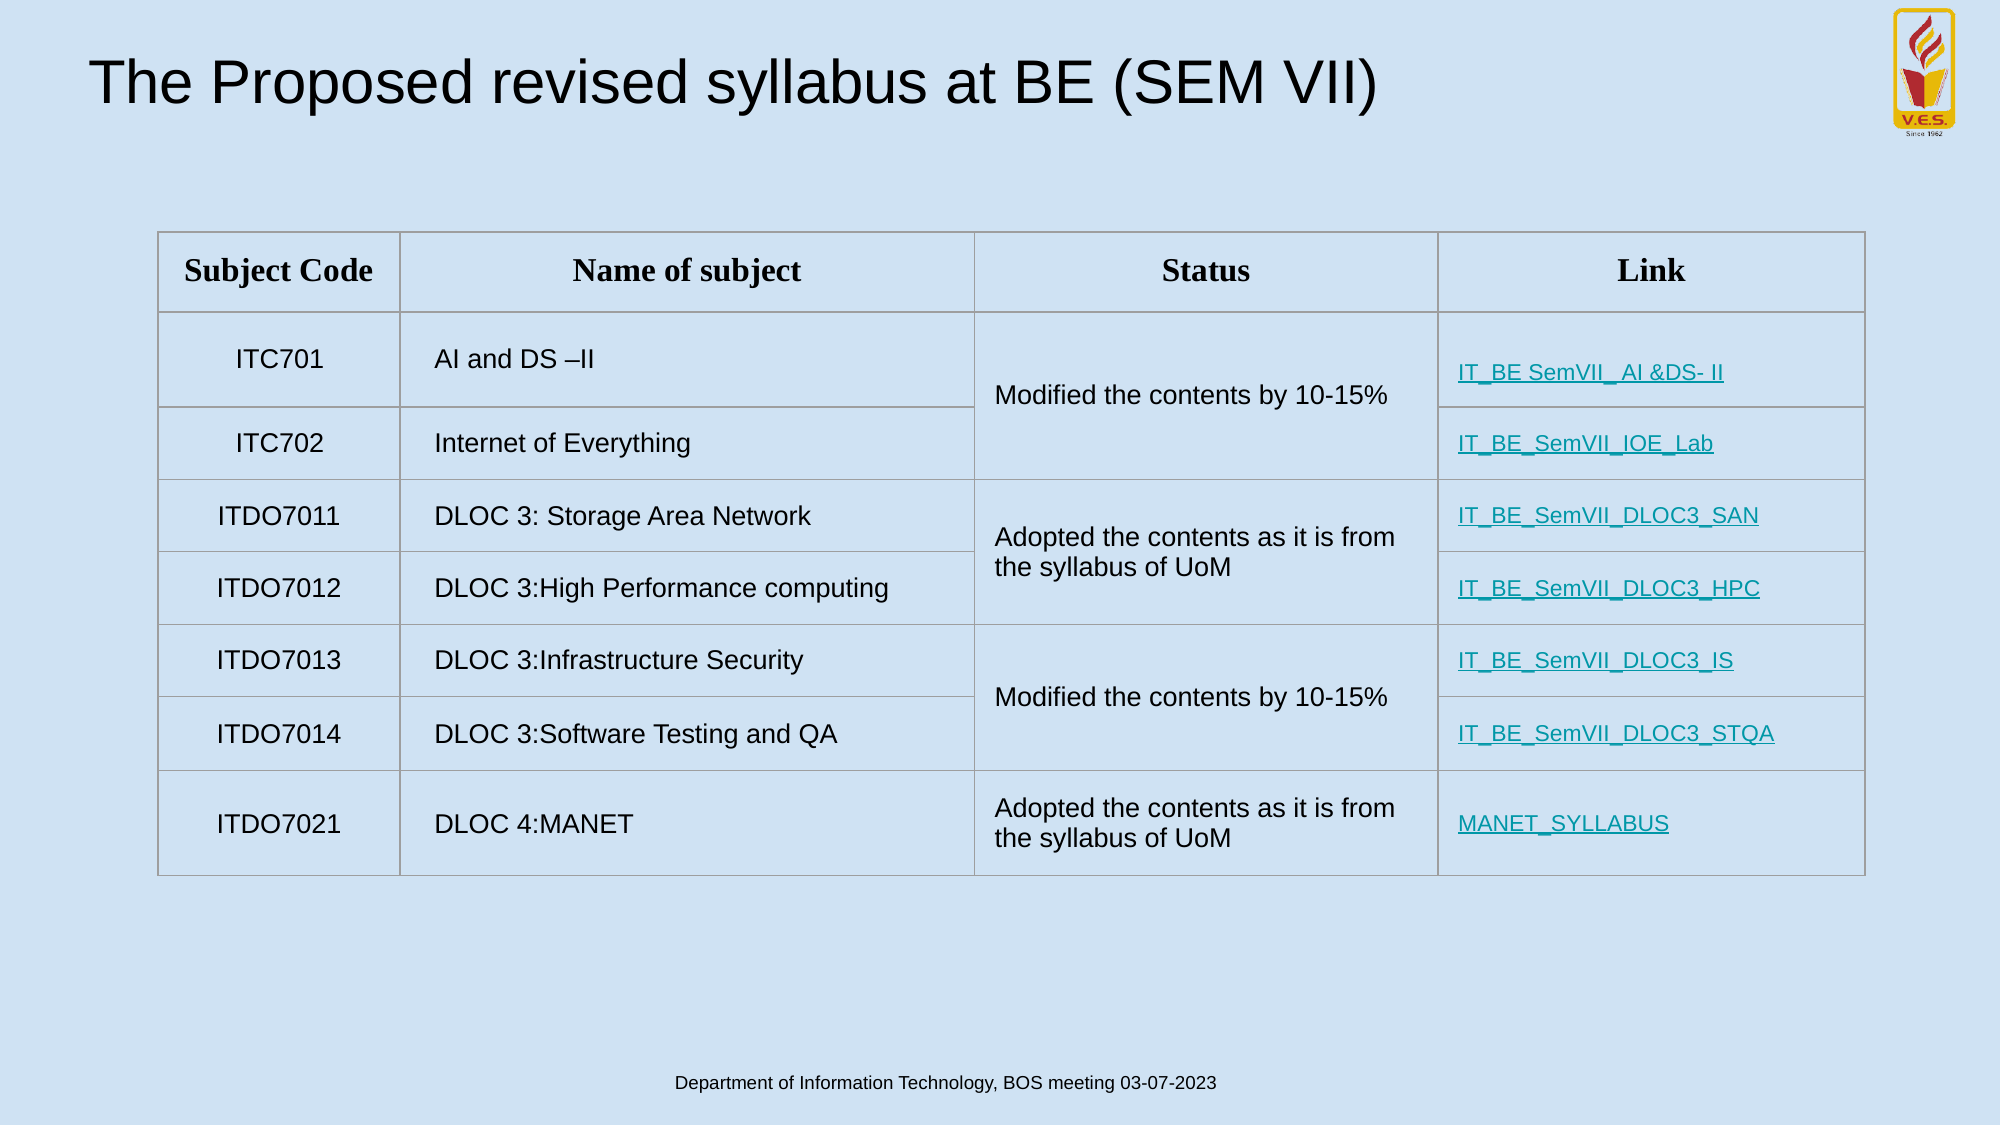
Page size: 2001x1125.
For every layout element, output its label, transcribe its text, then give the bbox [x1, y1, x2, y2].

table_cell DLOC 4:MANET [401, 771, 974, 875]
table_cell IT_BE_SemVII_DLOC3_IS [1439, 625, 1864, 696]
table_cell IT_BE_SemVII_DLOC3_HPC [1439, 552, 1864, 624]
table_header Status [975, 233, 1437, 311]
text_box [1858, 7, 1992, 137]
table_cell DLOC 3:High Performance computing [401, 552, 974, 624]
table_cell Modified the contents by 10-15% [975, 313, 1437, 479]
table_cell ITDO7021 [159, 771, 399, 875]
table_cell DLOC 3:Software Testing and QA [401, 697, 974, 770]
table_cell ITDO7011 [159, 480, 399, 551]
table_cell IT_BE_SemVII_IOE_Lab [1439, 408, 1864, 479]
table_cell MANET_SYLLABUS [1439, 771, 1864, 875]
table_cell IT_BE_SemVII_DLOC3_SAN [1439, 480, 1864, 551]
text_box Department of Information Technology, BOS meeting 03-07-2023 [654, 1059, 1346, 1105]
table_cell ITC702 [159, 408, 399, 479]
table_cell ITDO7014 [159, 697, 399, 770]
title The Proposed revised syllabus at BE (SEM VII) [68, 27, 1858, 137]
table_cell ITDO7012 [159, 552, 399, 624]
table_cell DLOC 3:Infrastructure Security [401, 625, 974, 696]
table_cell Internet of Everything [401, 408, 974, 479]
table_cell Adopted the contents as it is from the syllabus of UoM [975, 480, 1437, 624]
table_header Subject Code [159, 233, 399, 311]
table_header Link [1439, 233, 1864, 311]
table_cell ITC701 [159, 313, 399, 406]
table_cell AI and DS –II [401, 313, 974, 406]
table_cell IT_BE_SemVII_DLOC3_STQA [1439, 697, 1864, 770]
table_cell Modified the contents by 10-15% [975, 625, 1437, 770]
table_header Name of subject [401, 233, 974, 311]
table_cell ITDO7013 [159, 625, 399, 696]
table_cell IT_BE SemVII_ AI &DS- II [1439, 313, 1864, 406]
table_cell Adopted the contents as it is from the syllabus of UoM [975, 771, 1437, 875]
table_cell DLOC 3: Storage Area Network [401, 480, 974, 551]
